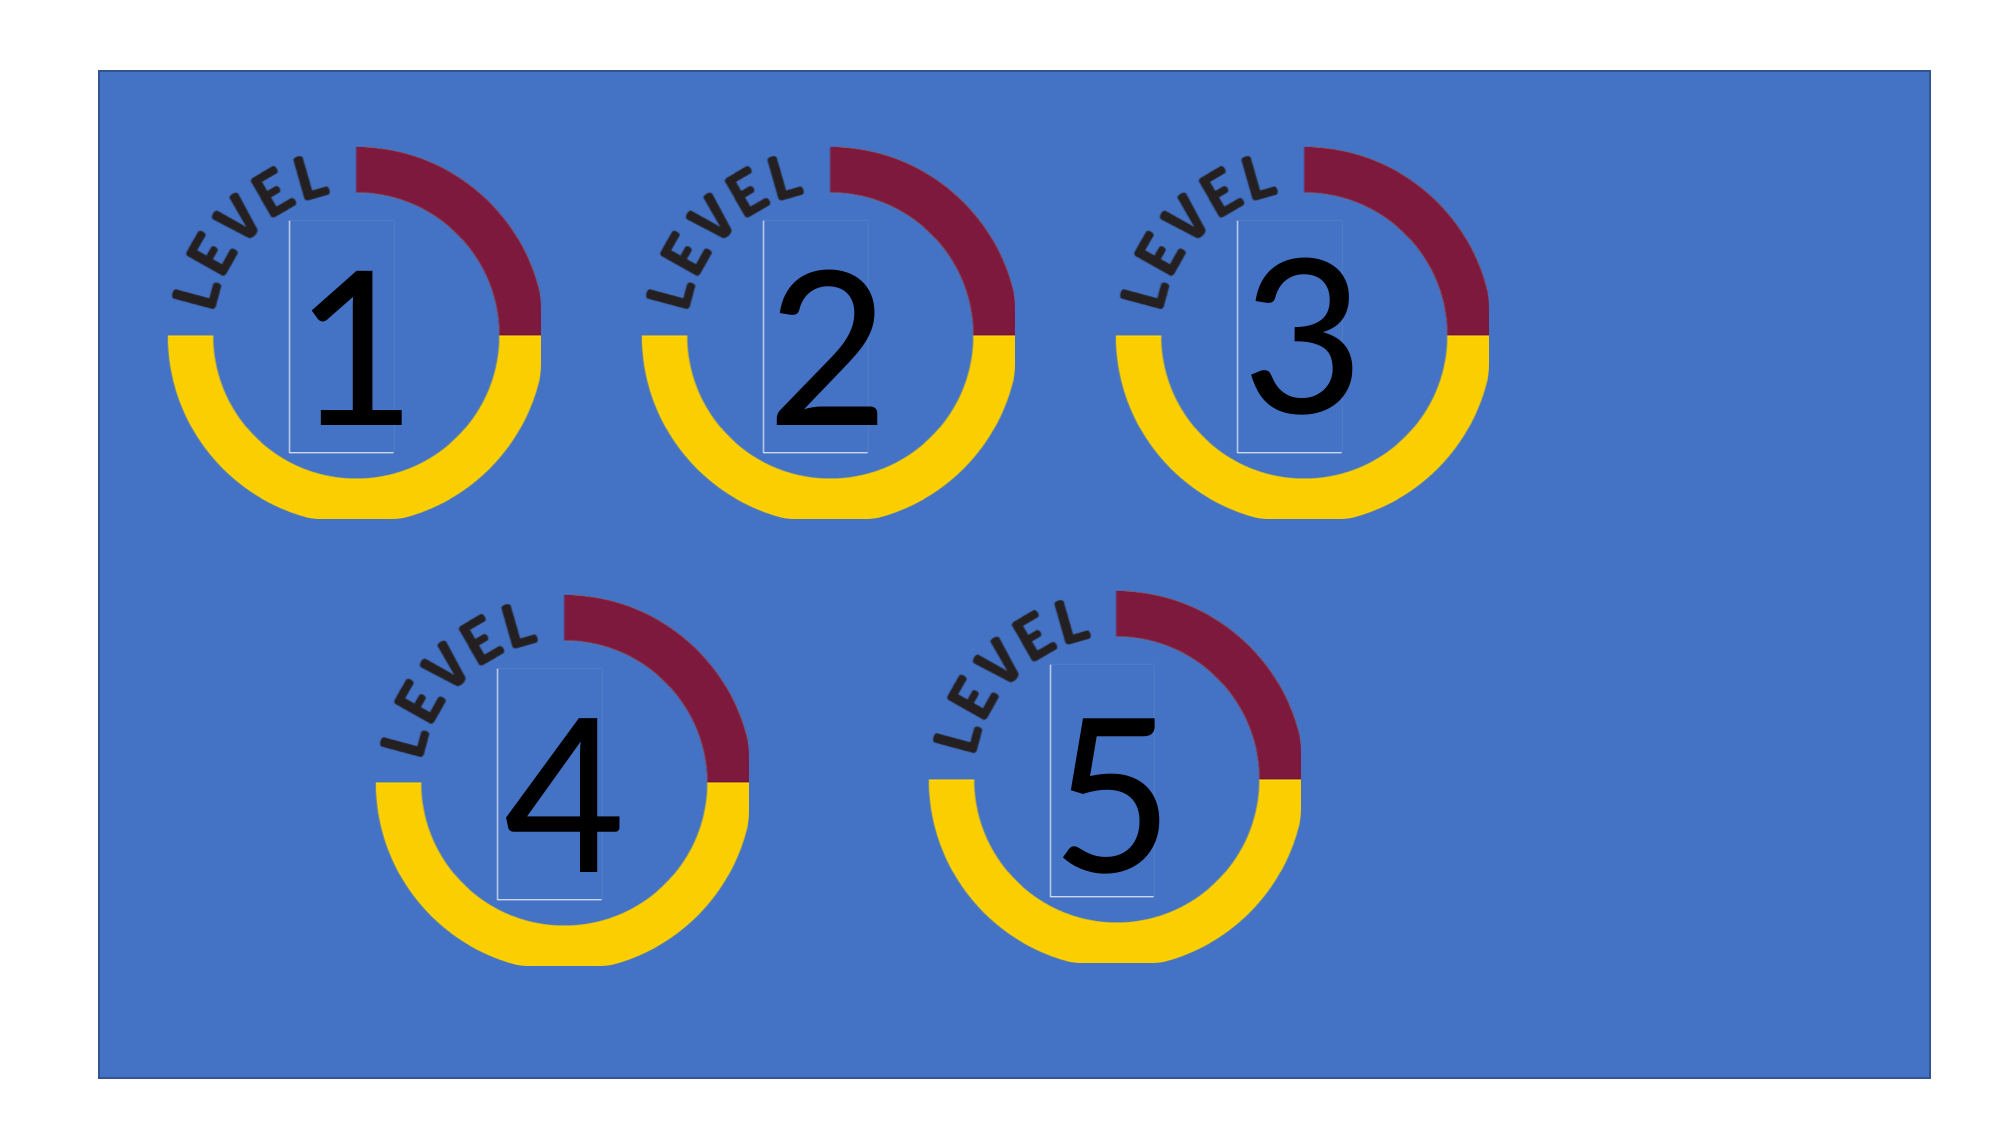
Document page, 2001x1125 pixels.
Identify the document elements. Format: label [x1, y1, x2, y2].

picture [165, 143, 541, 519]
picture [1113, 143, 1489, 519]
picture [925, 587, 1301, 963]
text_box [98, 70, 1931, 1079]
picture [373, 590, 749, 966]
picture [639, 143, 1015, 519]
